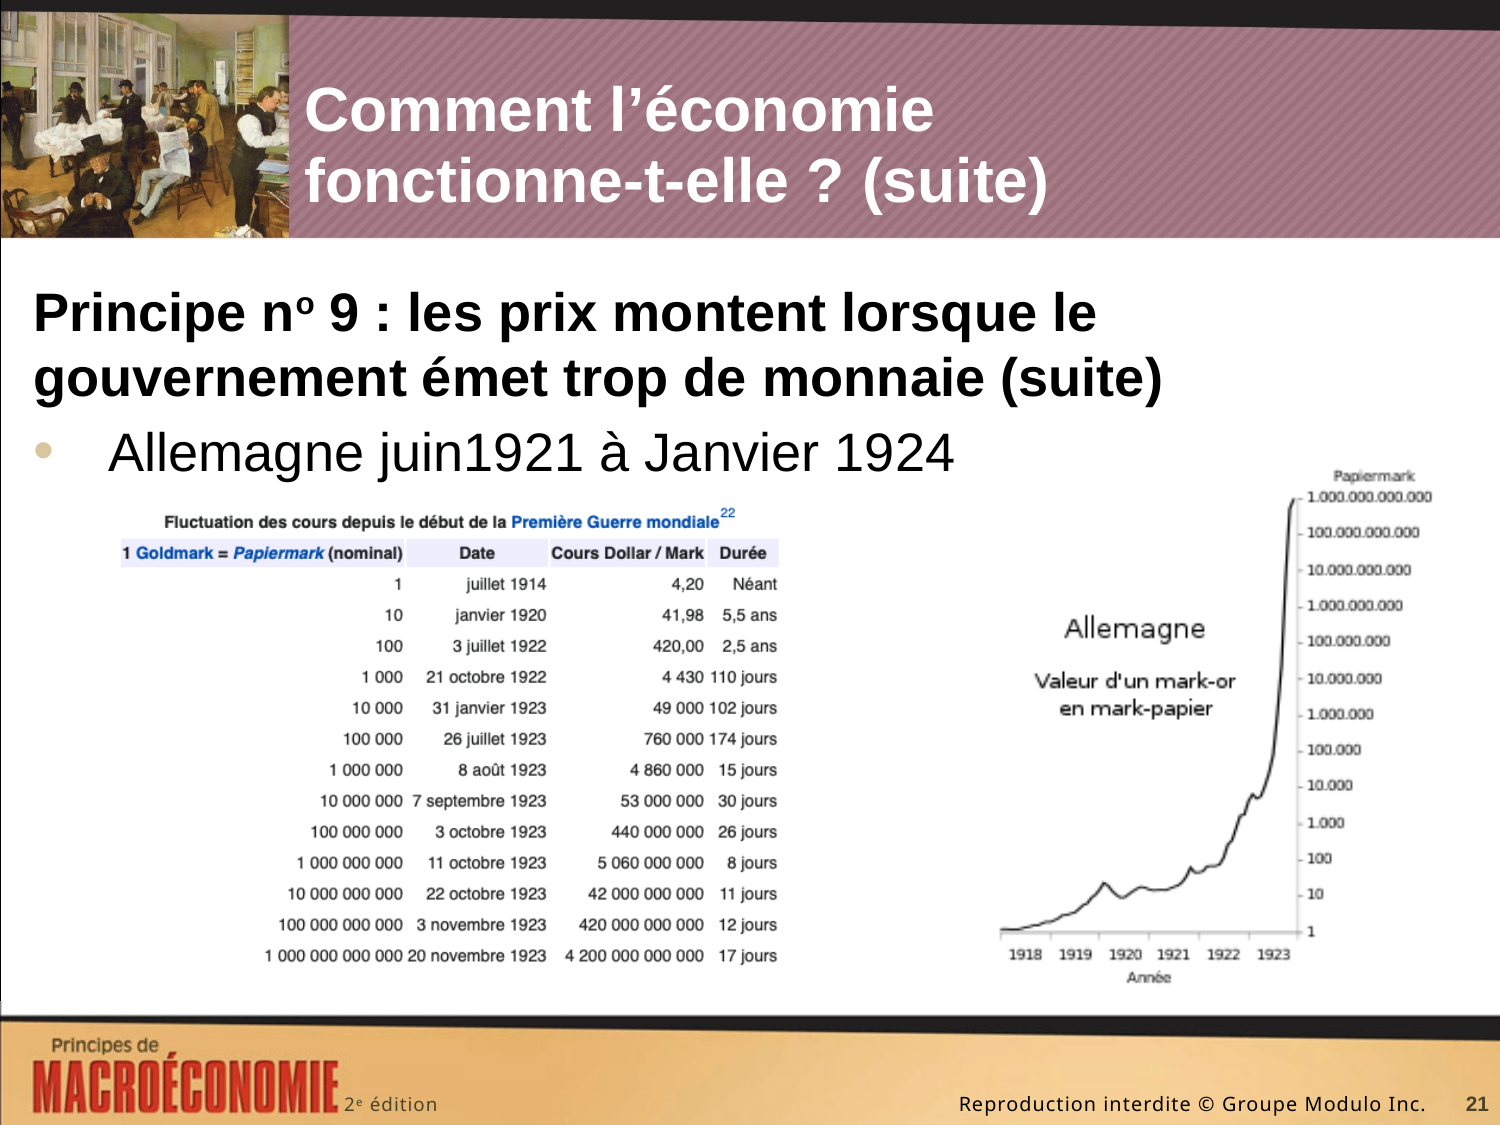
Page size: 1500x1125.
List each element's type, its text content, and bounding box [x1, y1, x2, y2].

list Principe no 9 : les prix montent lorsque le gouvernement émet trop de monnaie (suite) Allemagne juin1921 à Janvier 1924 [17, 269, 1431, 1000]
picture [1412, 1102, 1417, 1110]
slide_number 21 [1417, 1070, 1489, 1125]
picture [0, 0, 1500, 1125]
title Comment l’économie fonctionne-t-elle ? (suite) [304, 32, 1431, 223]
